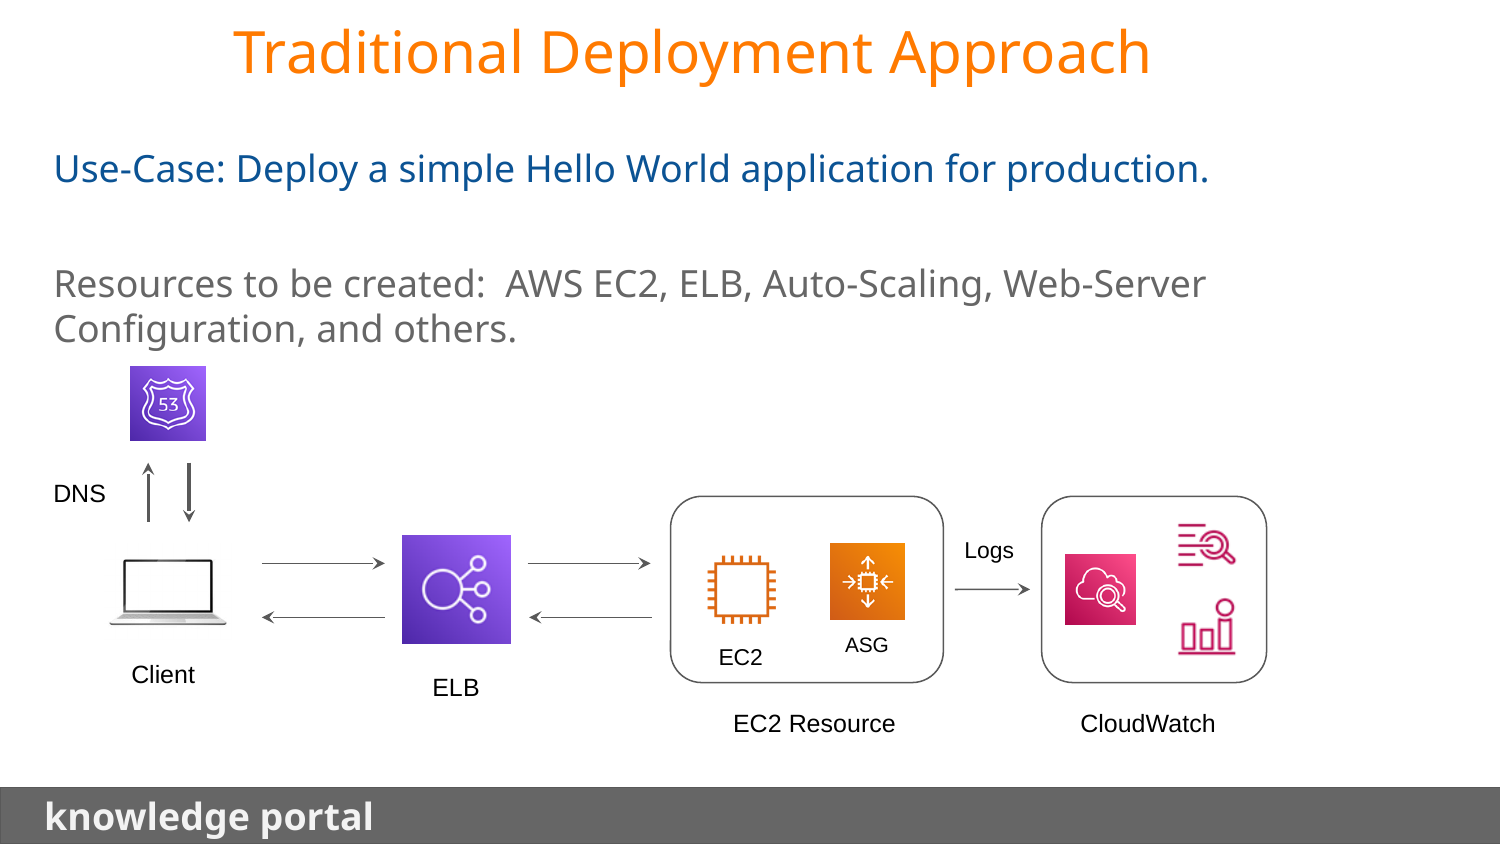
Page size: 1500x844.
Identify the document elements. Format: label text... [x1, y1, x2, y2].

picture [1065, 554, 1136, 625]
text_box knowledge portal [0, 787, 1500, 844]
text_box Logs [949, 522, 1036, 578]
subtitle Traditional Deployment Approach [0, 0, 1400, 131]
picture [130, 365, 206, 442]
picture [401, 534, 511, 644]
picture [705, 554, 777, 625]
picture [1176, 513, 1238, 575]
text_box EC2 [703, 628, 790, 684]
text_box ASG [830, 627, 905, 670]
text_box CloudWatch [1065, 692, 1254, 753]
text_box DNS [38, 462, 125, 523]
text_box EC2 Resource [718, 693, 925, 753]
text_box [1041, 496, 1267, 683]
text_box Client [116, 649, 220, 704]
text_box Use-Case: Deploy a simple Hello World application for production. Resources to be created: AWS EC2, ELB, Auto-Scaling, Web-Server Configuration, and others. [38, 130, 1430, 352]
picture [103, 543, 232, 640]
text_box ELB [417, 656, 521, 717]
picture [829, 543, 905, 620]
text_box [670, 496, 944, 683]
picture [1176, 595, 1238, 657]
